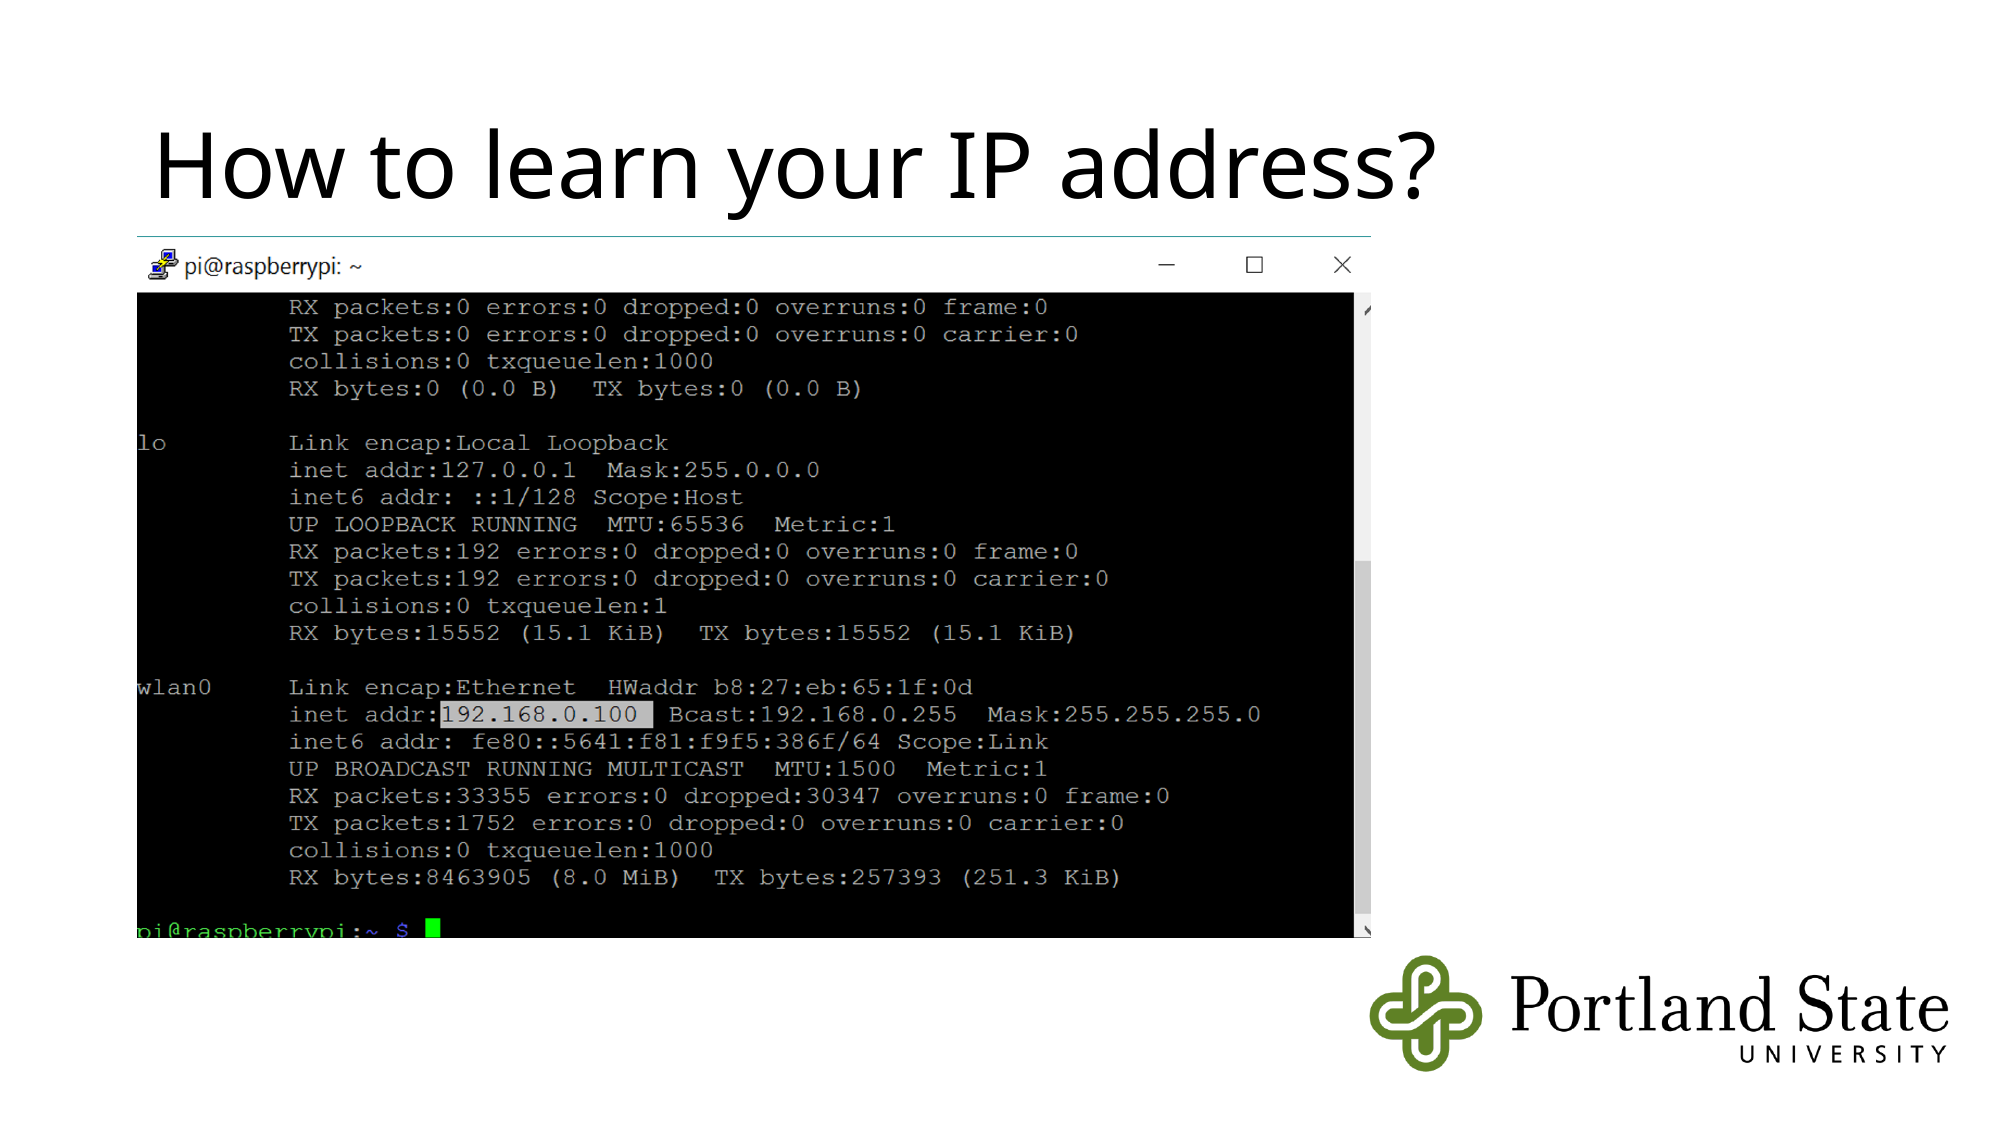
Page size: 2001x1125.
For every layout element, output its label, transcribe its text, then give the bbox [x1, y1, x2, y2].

title How to learn your IP address? [137, 59, 1863, 278]
picture [137, 235, 1970, 1097]
